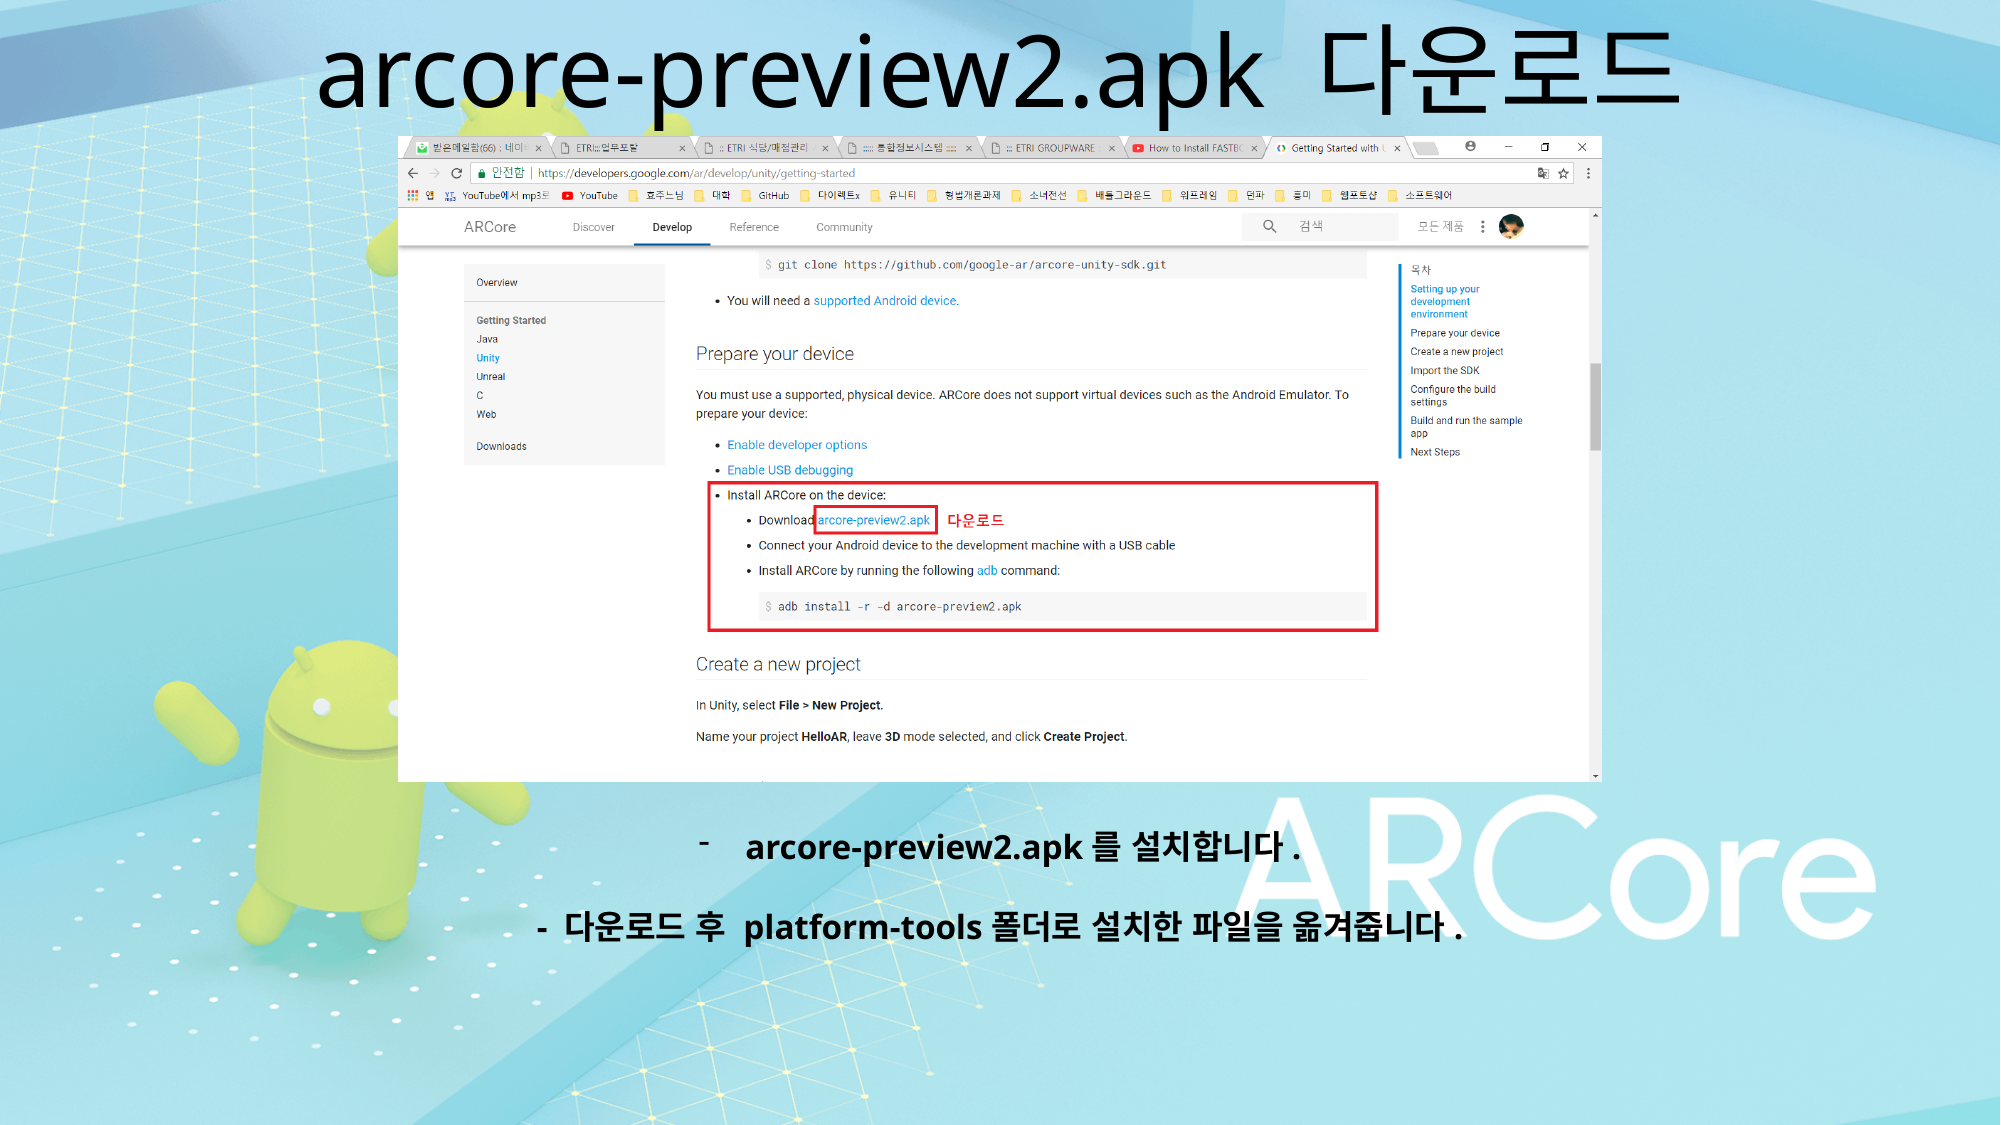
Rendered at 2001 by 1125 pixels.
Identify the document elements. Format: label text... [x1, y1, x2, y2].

text_box arcore-preview2.apk 다운로드 [0, 0, 2000, 135]
text_box arcore-preview2.apk를 설치합니다. - 다운로드 후 platform-tools폴더로 설치한 파일을 옮겨줍니다. [28, 818, 1972, 954]
picture [398, 136, 1602, 782]
